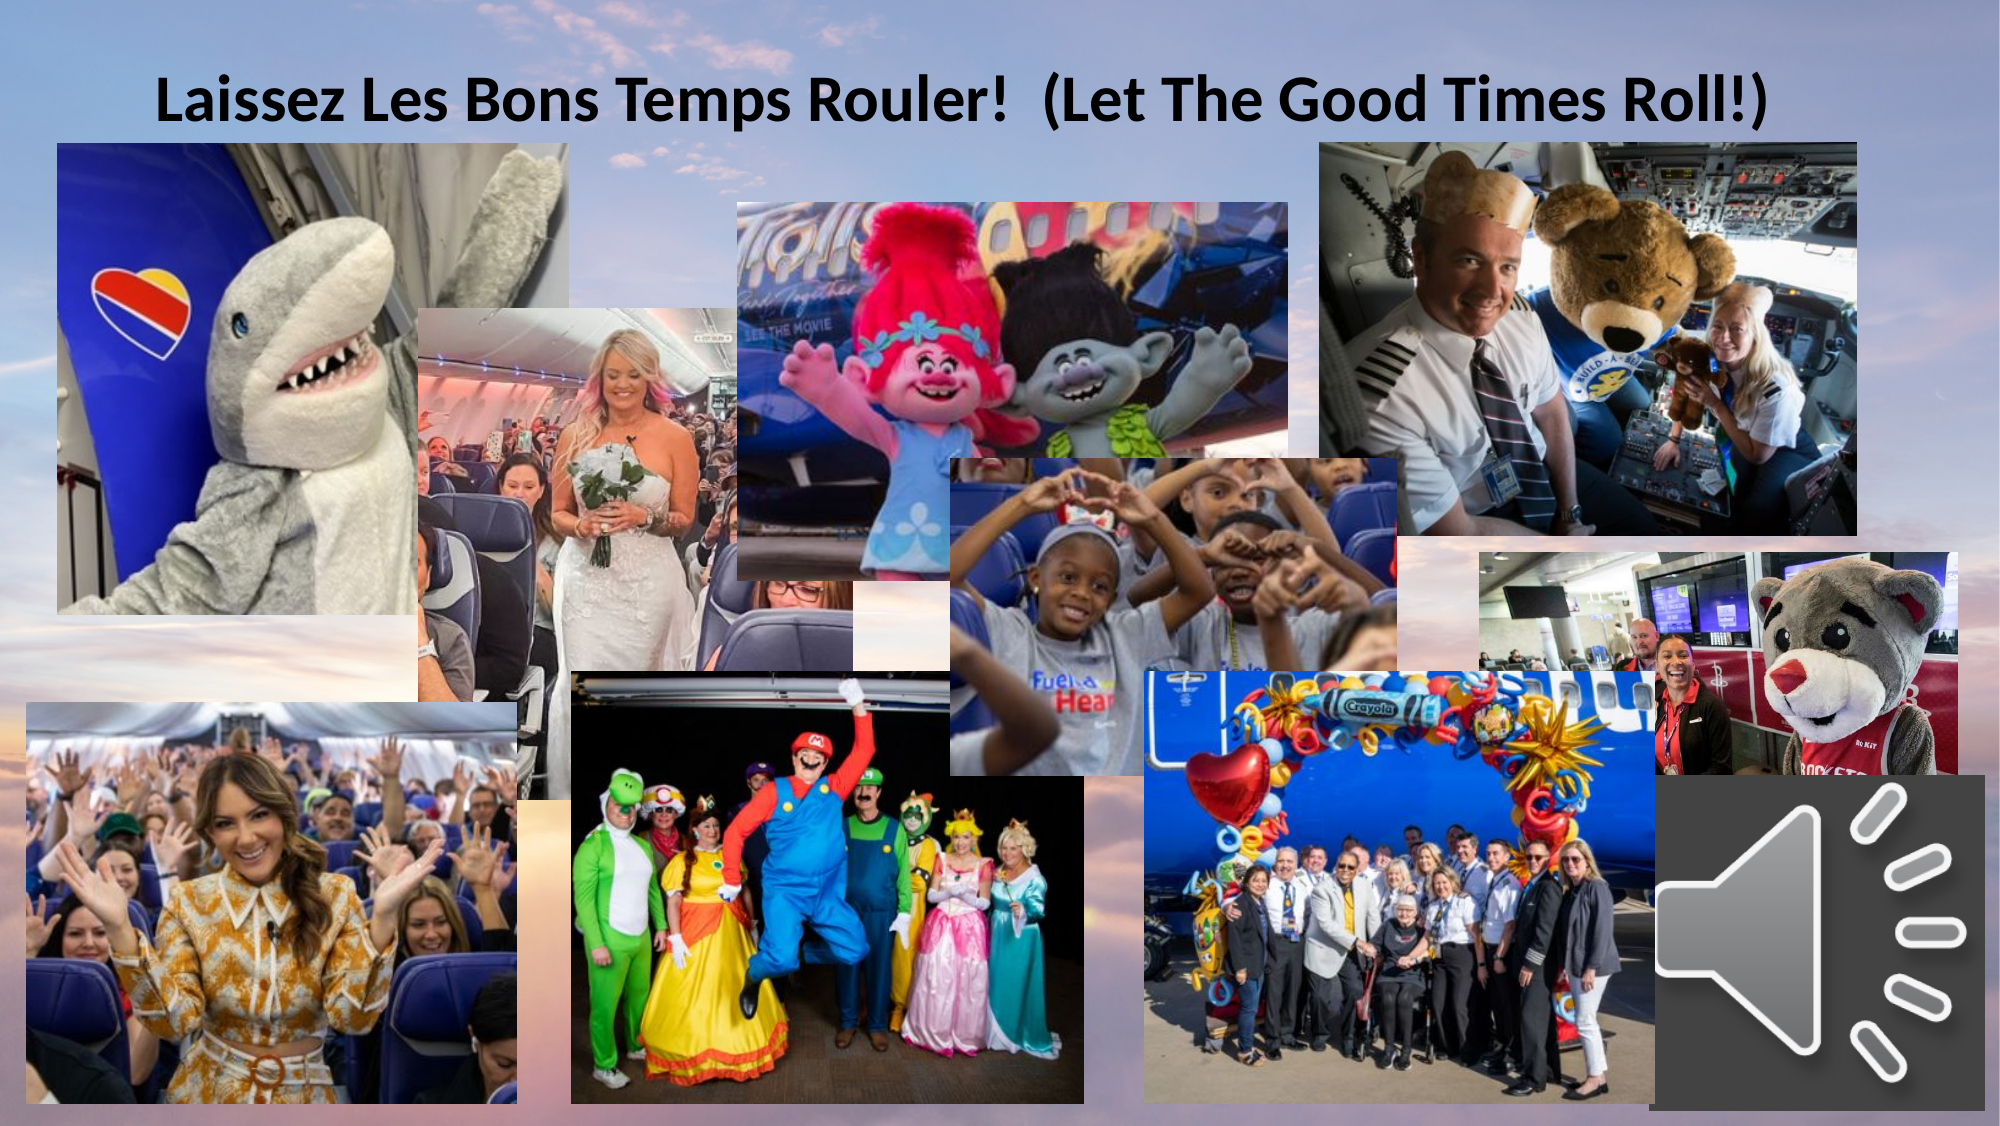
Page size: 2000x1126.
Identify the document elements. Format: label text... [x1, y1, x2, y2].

picture [26, 142, 1987, 1112]
text_box Laissez Les Bons Temps Rouler! (Let The Good Times Roll!) [140, 47, 1793, 143]
